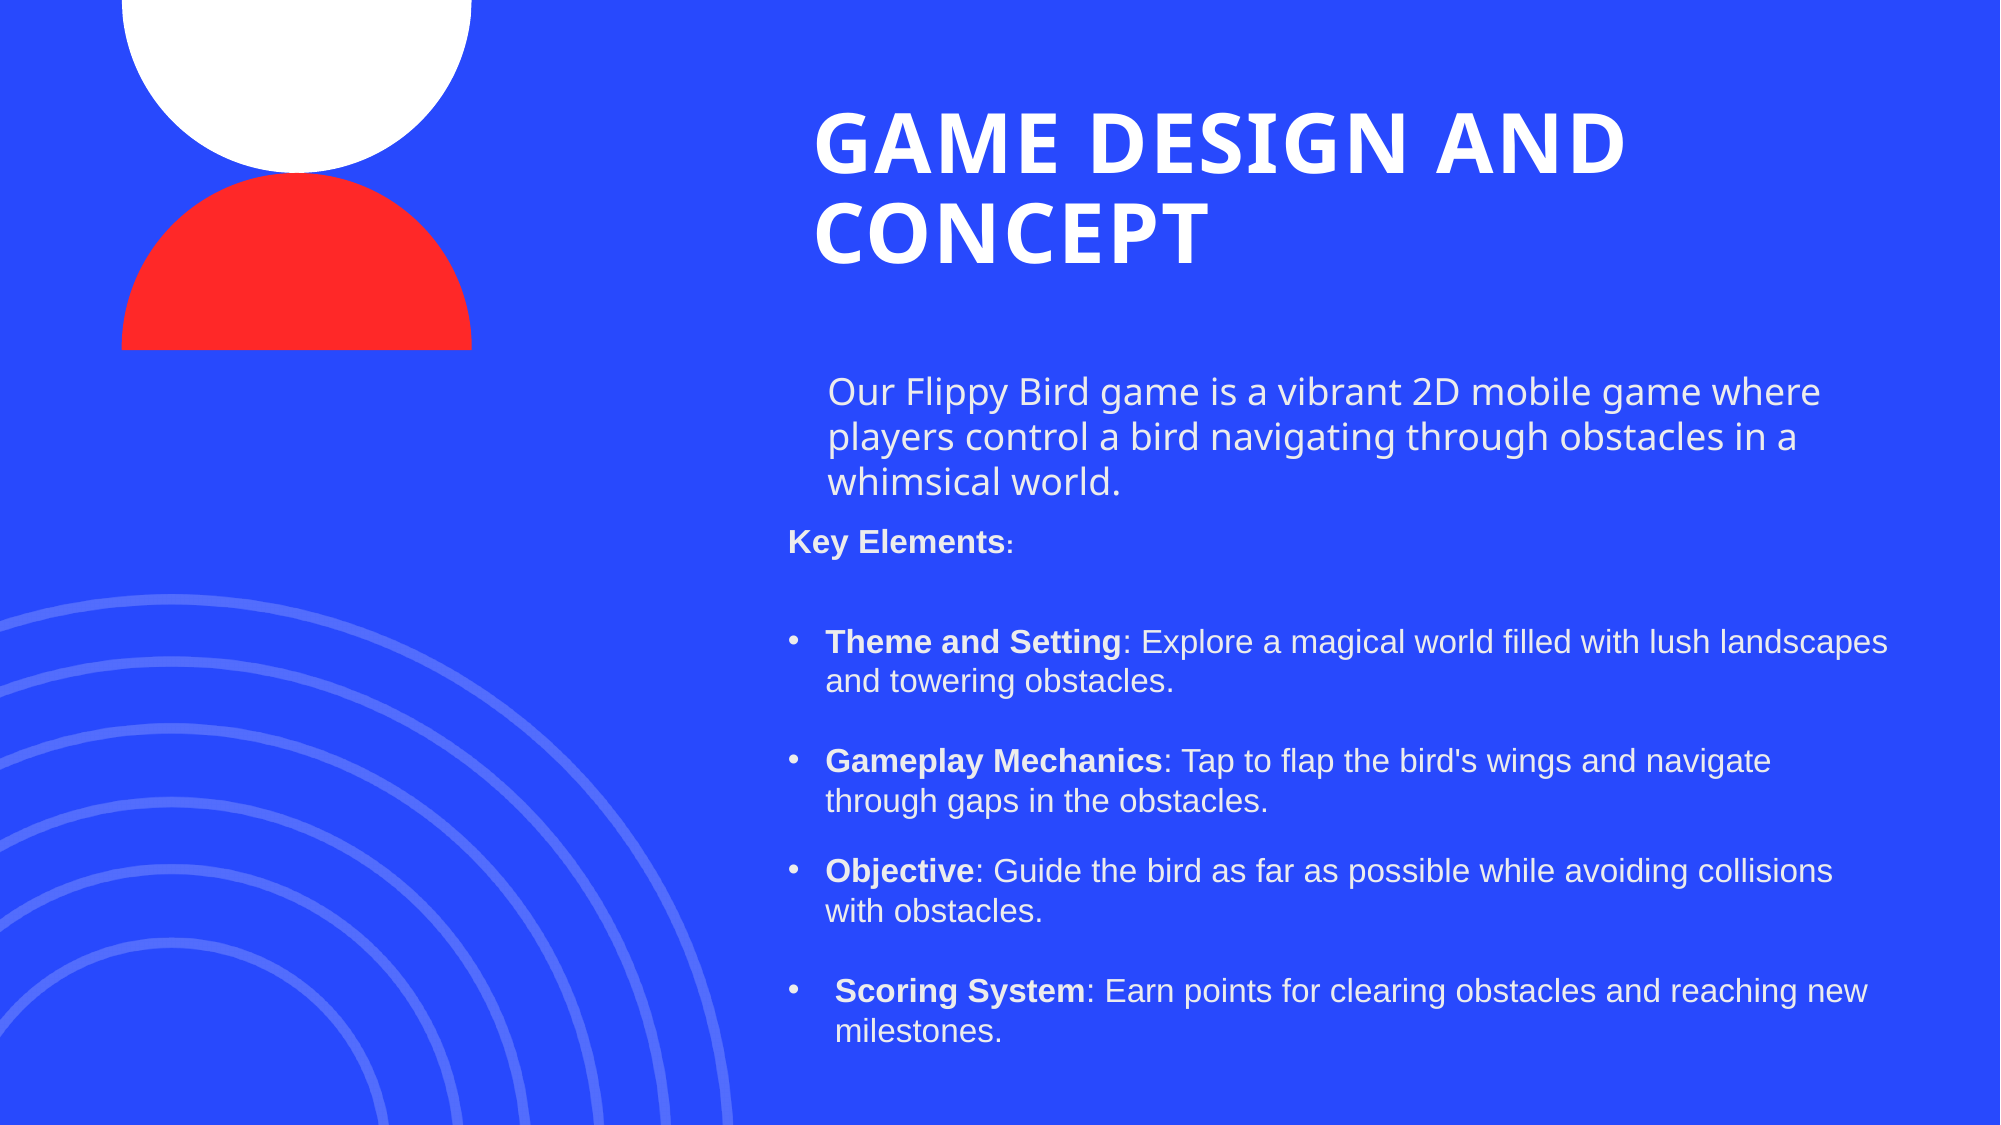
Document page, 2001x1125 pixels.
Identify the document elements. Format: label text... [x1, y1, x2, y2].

text_box Our Flippy Bird game is a vibrant 2D mobile game where players control a bird navigating through obstacles in a whimsical world. [812, 360, 1942, 511]
text_box Key Elements: Theme and Setting: Explore a magical world filled with lush landscapes and towering obstacles. Gameplay Mechanics: Tap to flap the bird's wings and navigate through gaps in the obstacles. Objective: Guide the bird as far as possible while avoiding collisions with obstacles. Scoring System: Earn points for clearing obstacles and reaching new milestones. [772, 512, 1907, 1125]
title GAME DESIGN AND CONCEPT [812, 102, 1863, 238]
picture [0, 594, 734, 1125]
